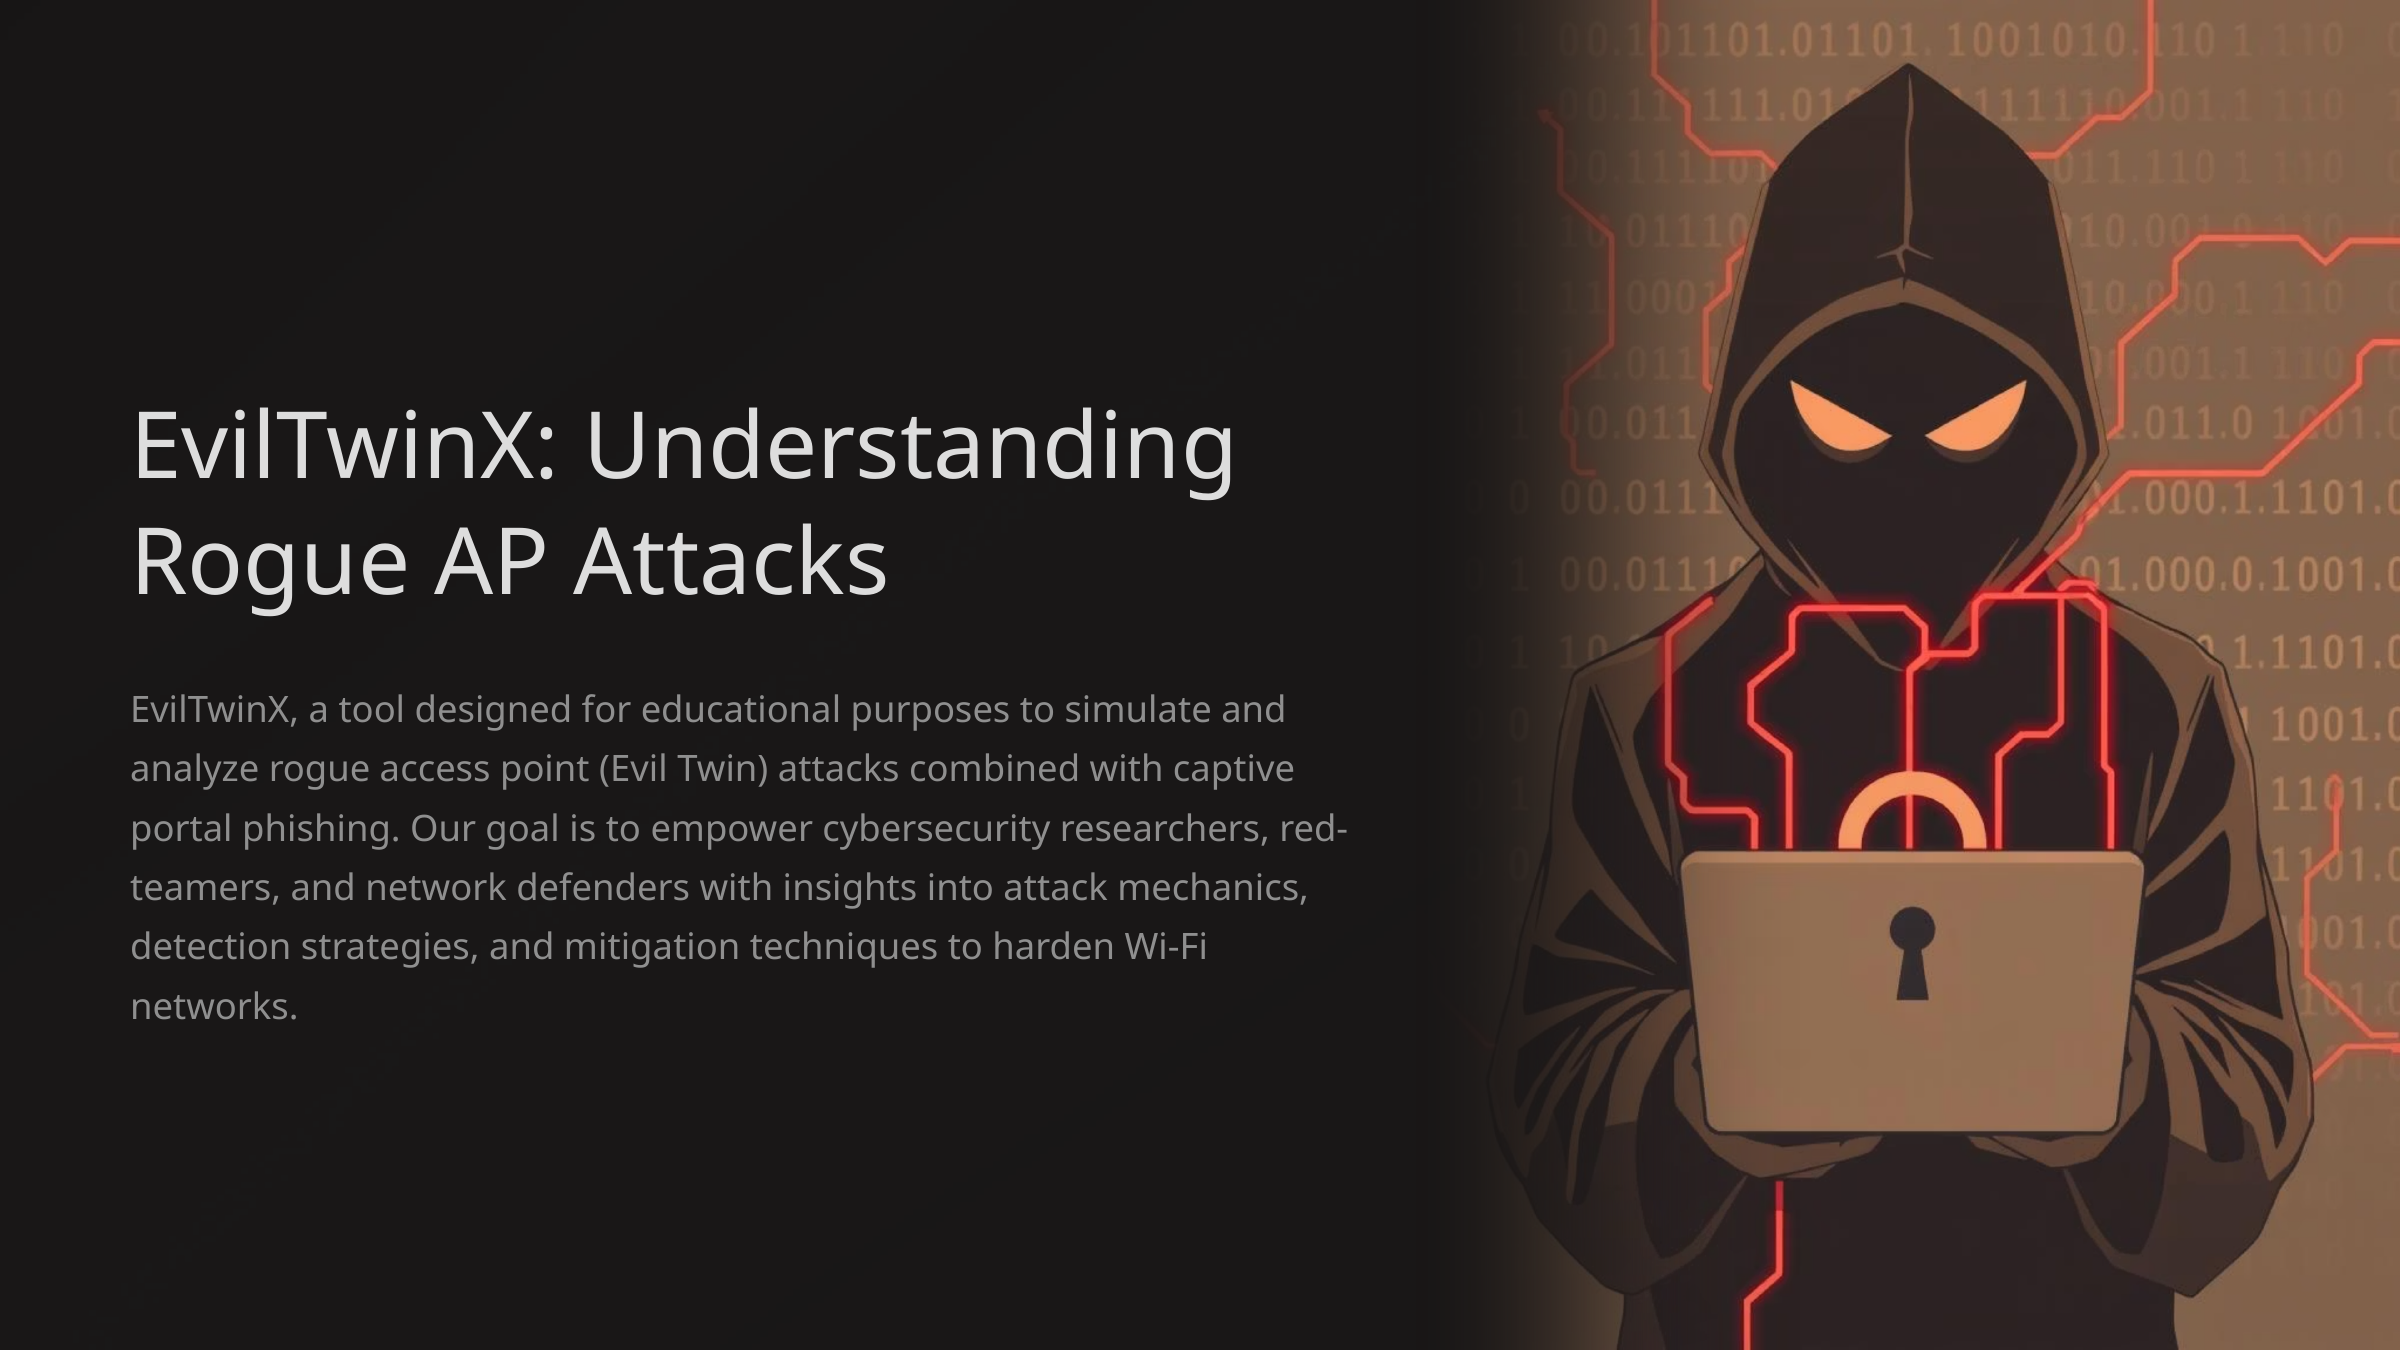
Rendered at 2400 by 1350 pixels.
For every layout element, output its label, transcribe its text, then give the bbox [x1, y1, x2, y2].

text_box EvilTwinX: Understanding Rogue AP Attacks [130, 381, 1370, 615]
text_box EvilTwinX, a tool designed for educational purposes to simulate and analyze rogue access point (Evil Twin) attacks combined with captive portal phishing. Our goal is to empower cybersecurity researchers, red-teamers, and network defenders with insights into attack mechanics, detection strategies, and mitigation techniques to harden Wi-Fi networks. [130, 670, 1370, 968]
picture [1409, 0, 2400, 1350]
